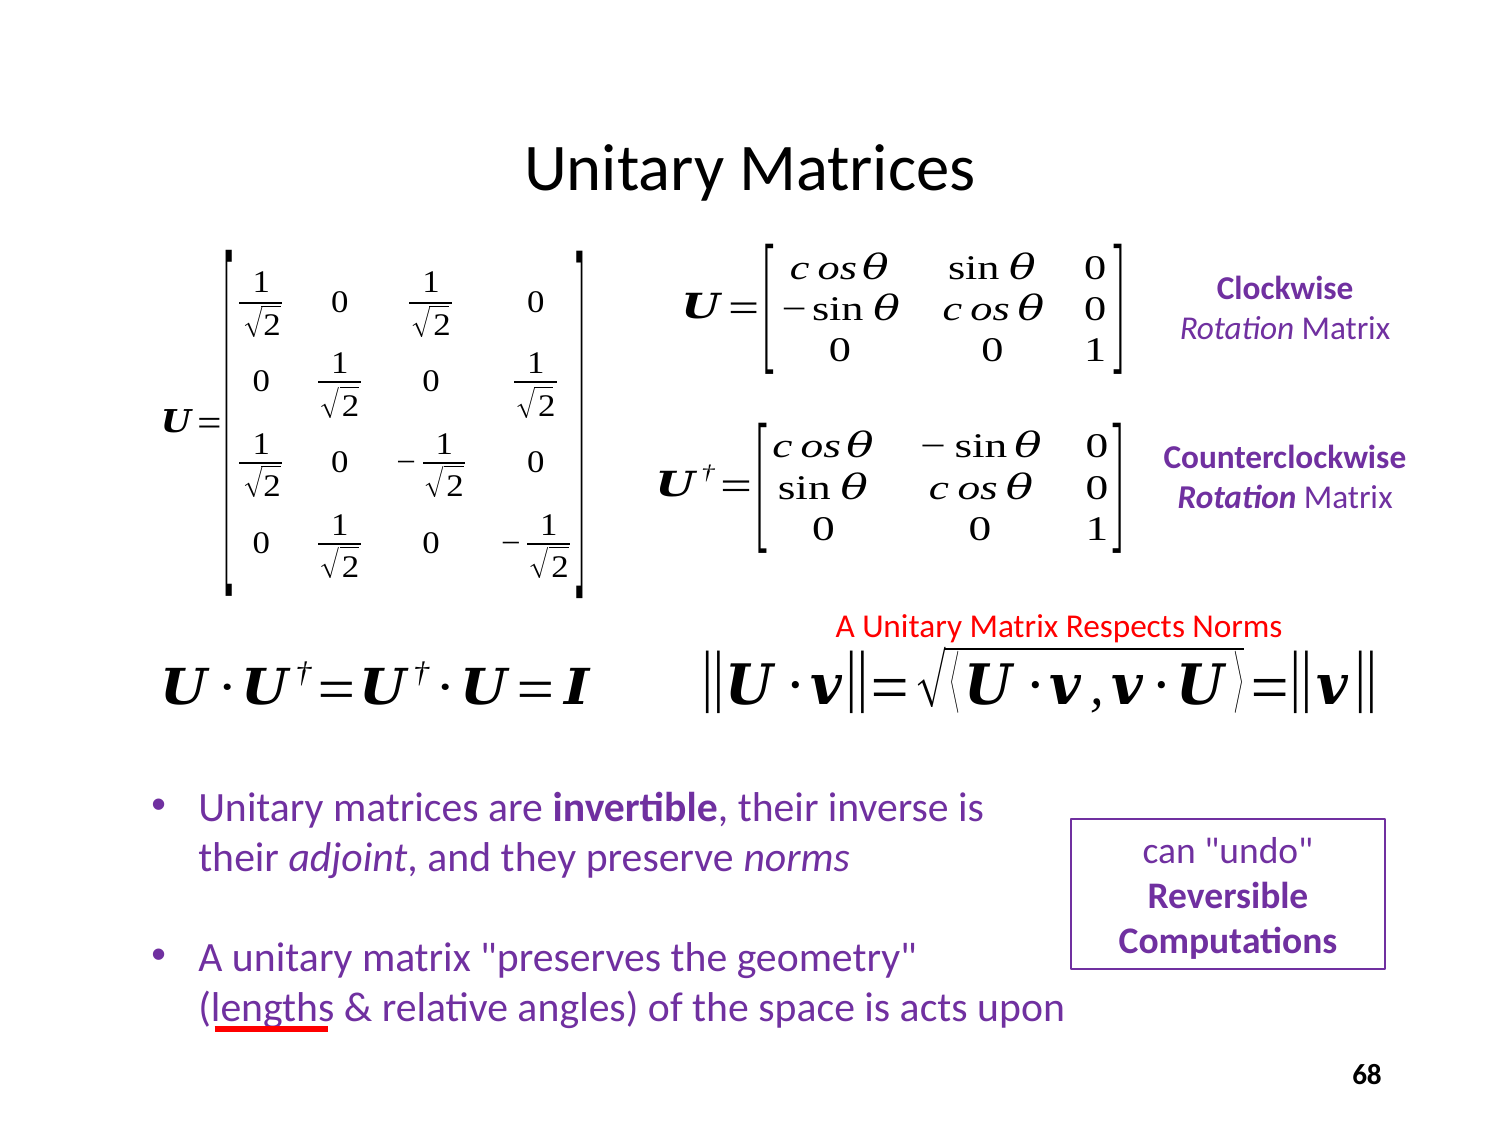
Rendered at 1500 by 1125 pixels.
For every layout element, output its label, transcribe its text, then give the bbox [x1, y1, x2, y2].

text_box Counterclockwise Rotation Matrix [1148, 427, 1423, 523]
text_box Clockwise Rotation Matrix [1153, 258, 1417, 354]
slide_number 68 [1059, 1042, 1397, 1103]
text_box Unitary matrices are invertible, their inverse is their adjoint, and they preserve norms A unitary matrix "preserves the geometry" (lengths & relative angles) of the space is acts upon [136, 771, 1082, 1037]
title Unitary Matrices [103, 59, 1397, 278]
text_box A Unitary Matrix Respects Norms [806, 596, 1313, 652]
